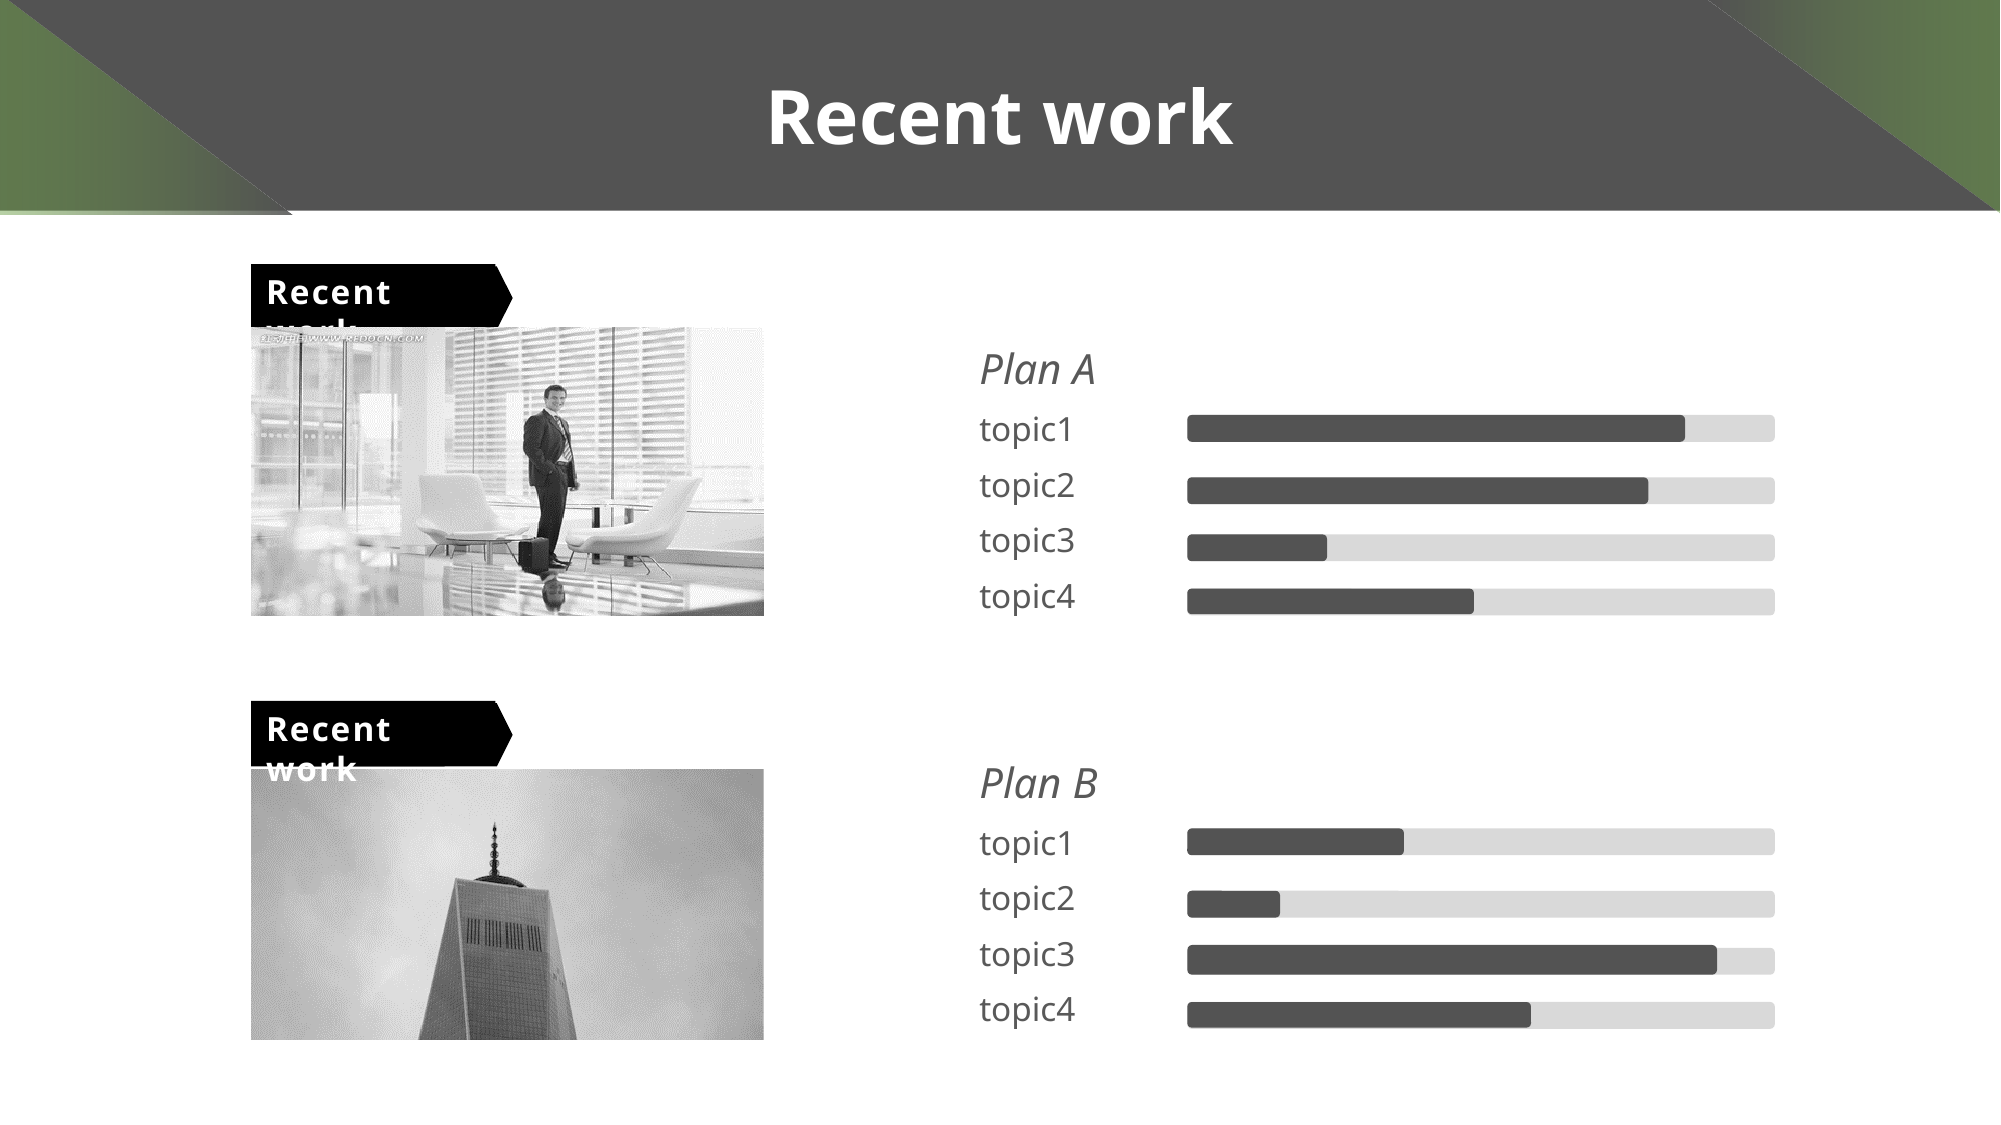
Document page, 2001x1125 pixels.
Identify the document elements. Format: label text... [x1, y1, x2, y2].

text_box [1682, 414, 1776, 443]
text_box [1277, 890, 1776, 919]
text_box topic2 [964, 456, 1198, 512]
text_box Plan B [964, 748, 1250, 814]
text_box [1187, 1001, 1776, 1030]
text_box [1186, 533, 1328, 562]
text_box Plan A [964, 335, 1250, 401]
text_box topic2 [964, 870, 1198, 925]
text_box [1400, 827, 1776, 856]
text_box [1186, 476, 1649, 505]
text_box [1186, 414, 1686, 443]
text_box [251, 700, 513, 767]
text_box [1187, 587, 1776, 616]
text_box [1186, 890, 1281, 919]
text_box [0, 0, 2000, 215]
text_box [250, 768, 765, 1040]
text_box topic1 [964, 814, 1198, 870]
text_box topic3 [964, 512, 1198, 567]
text_box topic4 [964, 981, 1198, 1036]
text_box [1186, 944, 1718, 976]
text_box [1186, 588, 1475, 615]
text_box [1714, 947, 1776, 976]
text_box topic1 [964, 401, 1198, 456]
text_box [1186, 827, 1405, 856]
picture [251, 327, 764, 616]
text_box [1324, 533, 1776, 562]
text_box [251, 264, 513, 327]
text_box topic3 [964, 925, 1198, 981]
text_box [1645, 476, 1776, 505]
text_box topic4 [964, 567, 1198, 623]
text_box [1186, 1001, 1532, 1029]
